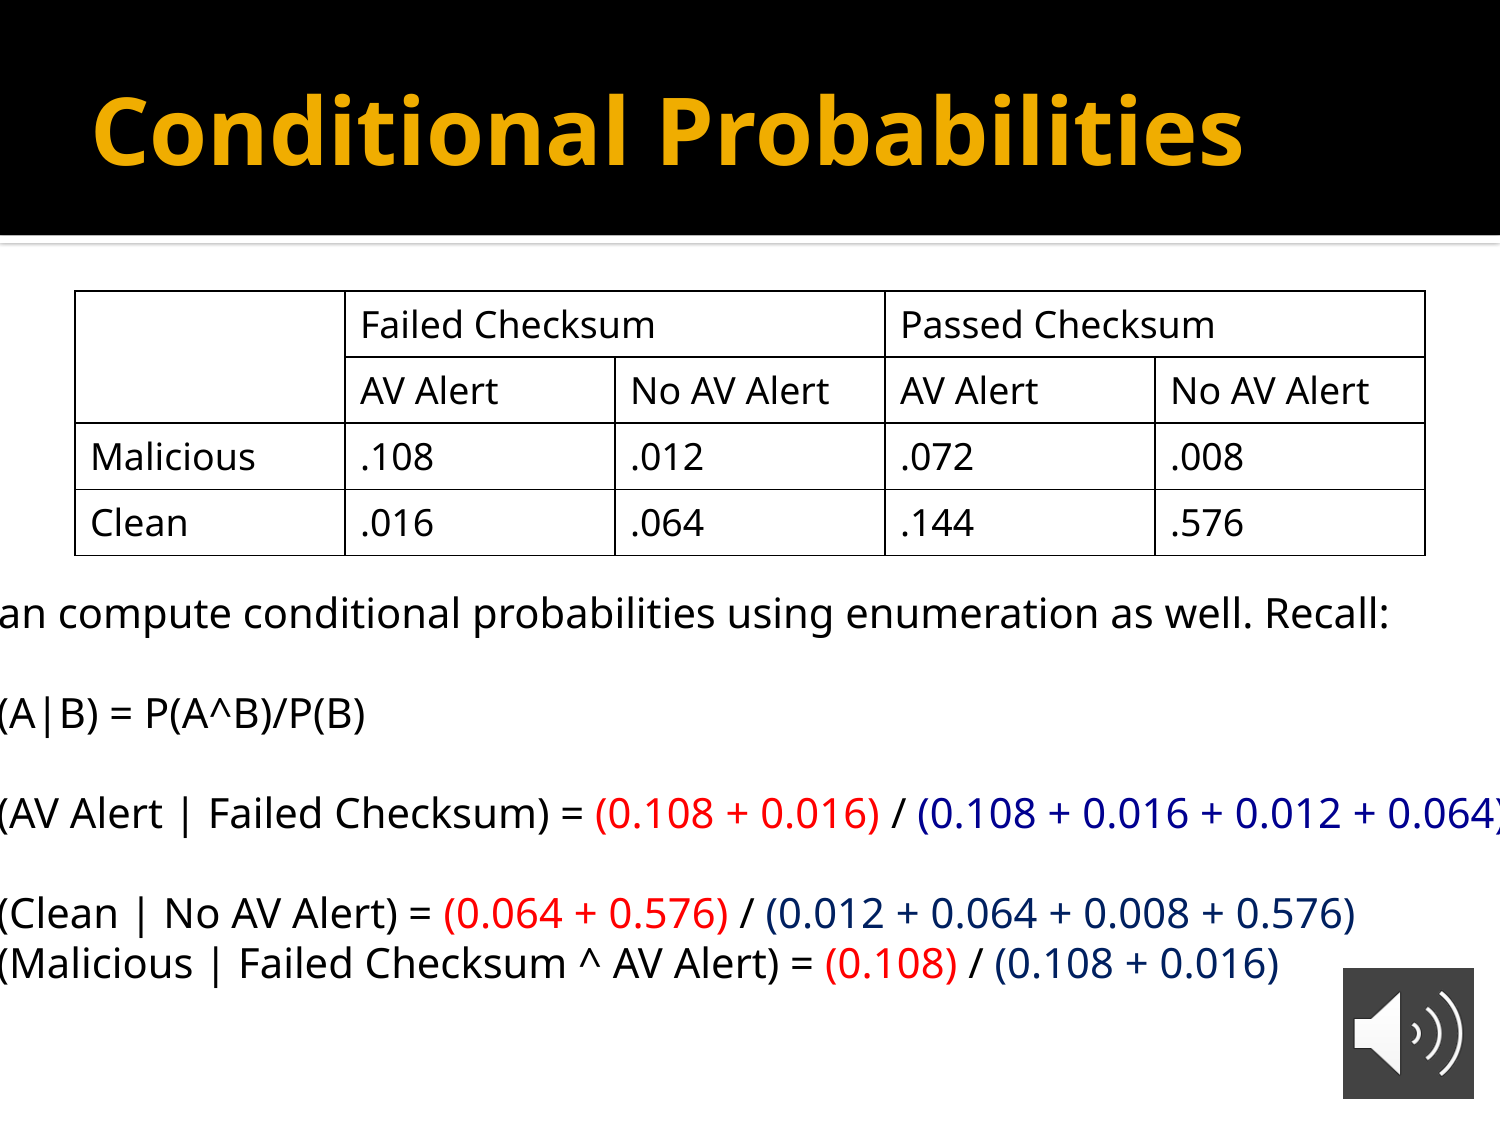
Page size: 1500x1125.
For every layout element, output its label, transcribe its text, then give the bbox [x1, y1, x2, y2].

table_cell .064 [616, 490, 884, 555]
table_cell Clean [76, 490, 344, 555]
table_cell No AV Alert [616, 358, 884, 422]
table_cell .012 [616, 424, 884, 489]
table_header [76, 292, 344, 422]
table_cell .576 [1156, 490, 1424, 555]
table_cell .008 [1156, 424, 1424, 489]
table_cell Malicious [76, 424, 344, 489]
table_header Passed Checksum [886, 292, 1424, 356]
table_cell .072 [886, 424, 1154, 489]
table_header Failed Checksum [346, 292, 884, 356]
table_cell .016 [346, 490, 614, 555]
table_cell .108 [346, 424, 614, 489]
table_cell AV Alert [346, 358, 614, 422]
picture [1341, 966, 1475, 1100]
text_box Can compute conditional probabilities using enumeration as well. Recall: P(A|B) = P(A^B)/P(B) P(AV Alert | Failed Checksum) = (0.108 + 0.016) / (0.108 + 0.016 + 0.012 + 0.064) P(Clean | No AV Alert) = (0.064 + 0.576) / (0.012 + 0.064 + 0.008 + 0.576) P(Malicious | Failed Checksum ^ AV Alert) = (0.108) / (0.108 + 0.016) [0, 579, 1500, 995]
table_cell No AV Alert [1156, 358, 1424, 422]
title Conditional Probabilities [75, 25, 1425, 231]
table_cell .144 [886, 490, 1154, 555]
table_cell AV Alert [886, 358, 1154, 422]
